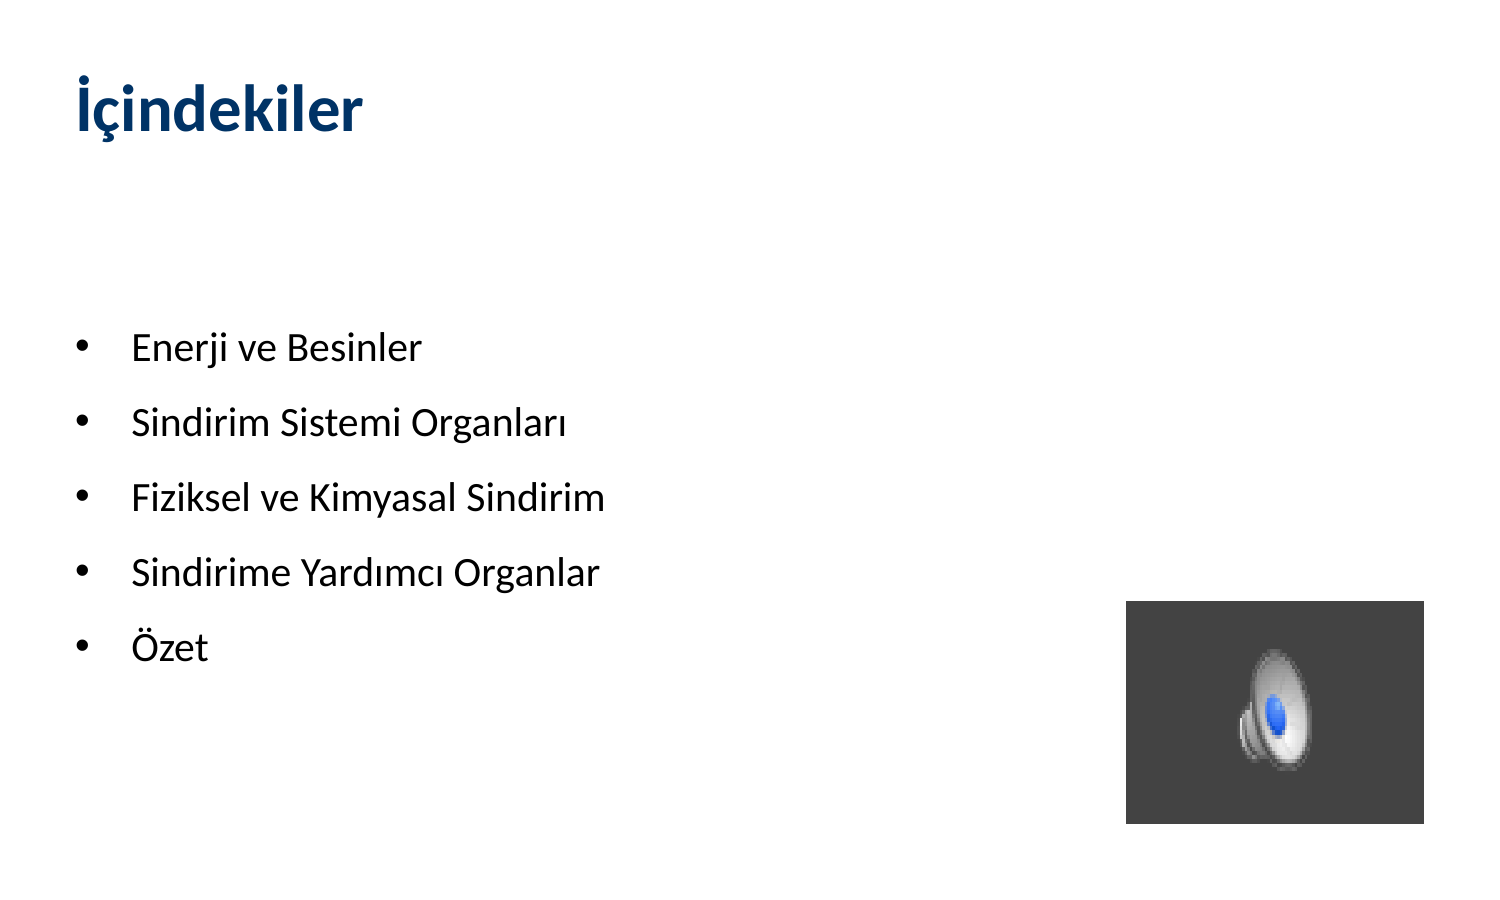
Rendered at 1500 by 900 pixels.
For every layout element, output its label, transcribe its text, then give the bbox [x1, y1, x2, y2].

list Enerji ve Besinler Sindirim Sistemi Organları Fiziksel ve Kimyasal Sindirim Sindirime Yardımcı Organlar Özet [60, 195, 885, 870]
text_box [1124, 599, 1426, 826]
title İçindekiler [60, 45, 1440, 165]
